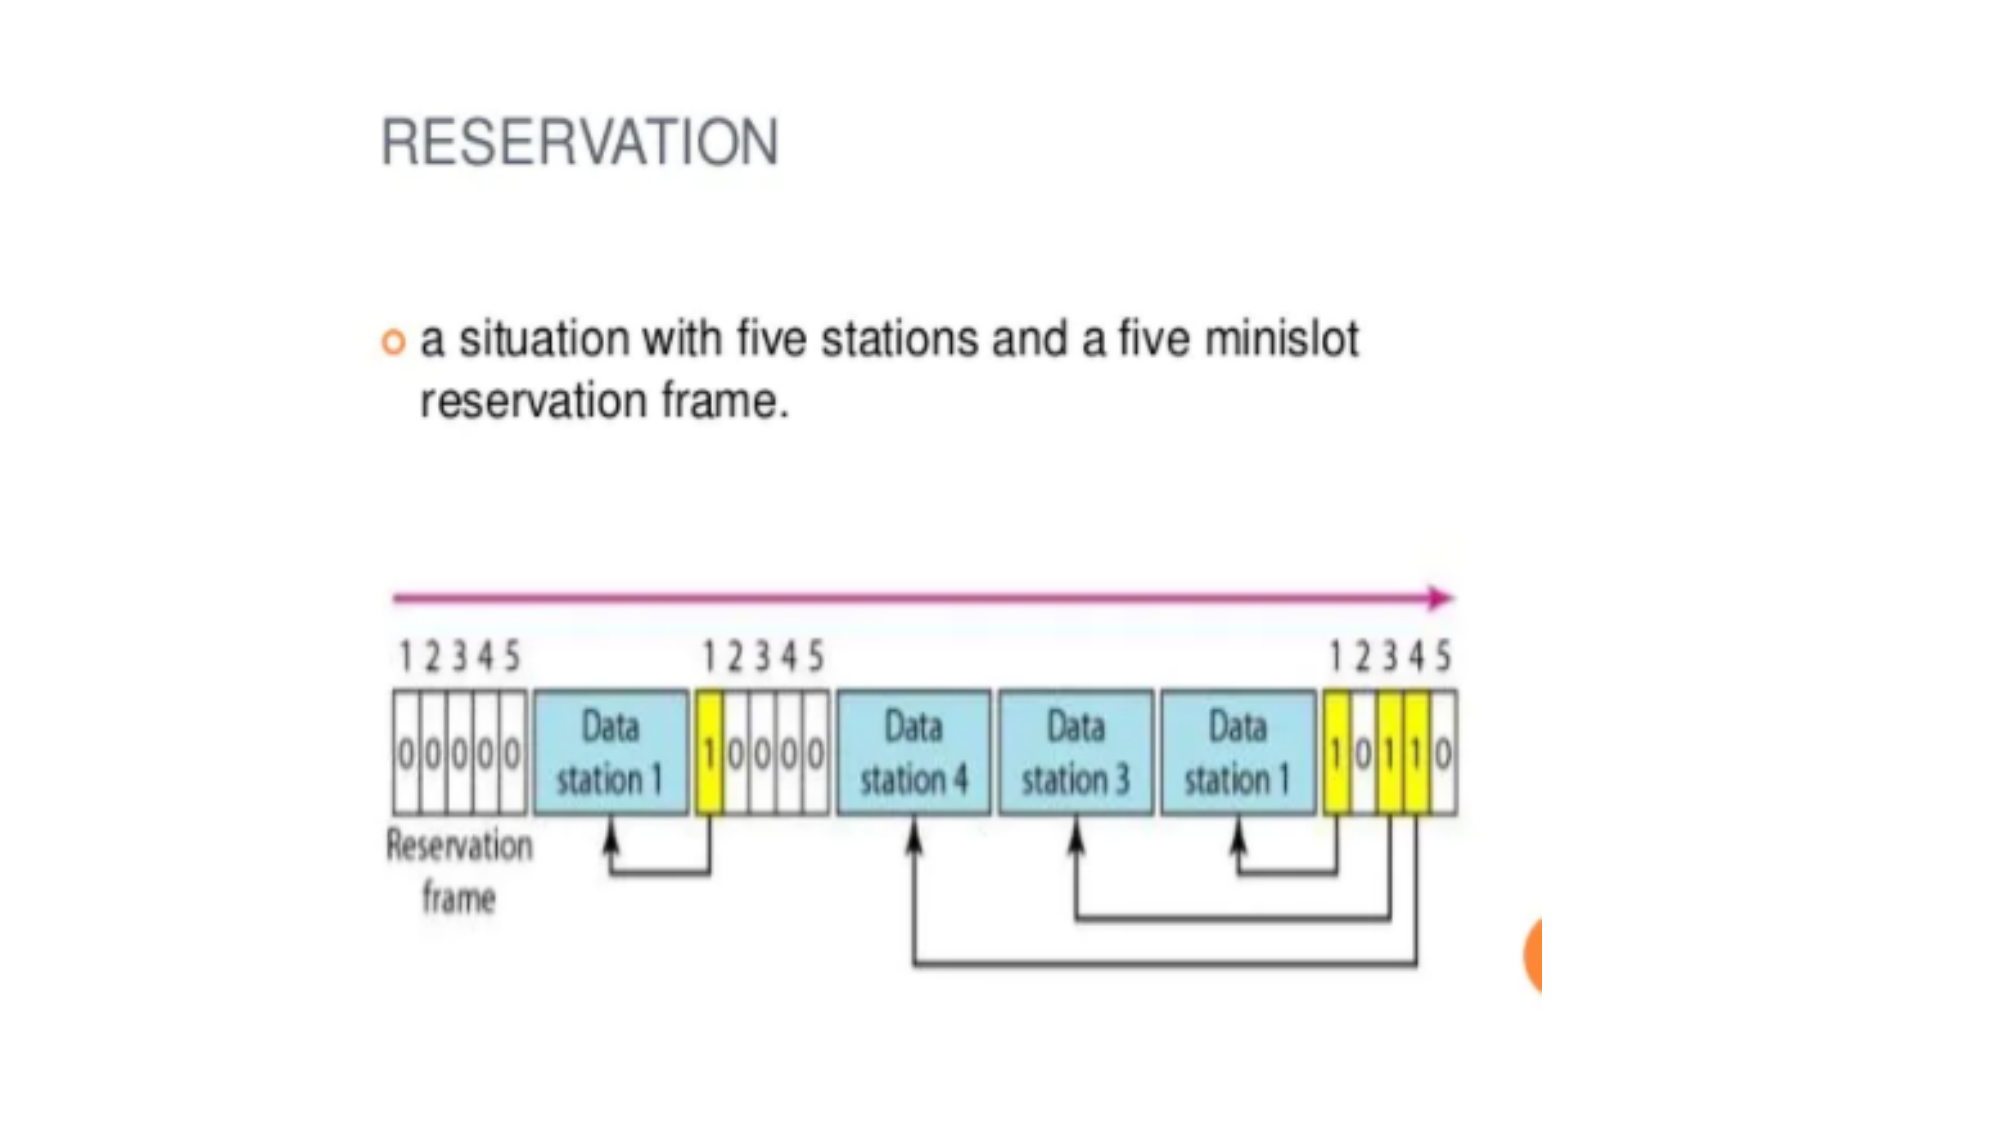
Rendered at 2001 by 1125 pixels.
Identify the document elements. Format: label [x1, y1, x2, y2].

picture [347, 88, 1542, 1014]
